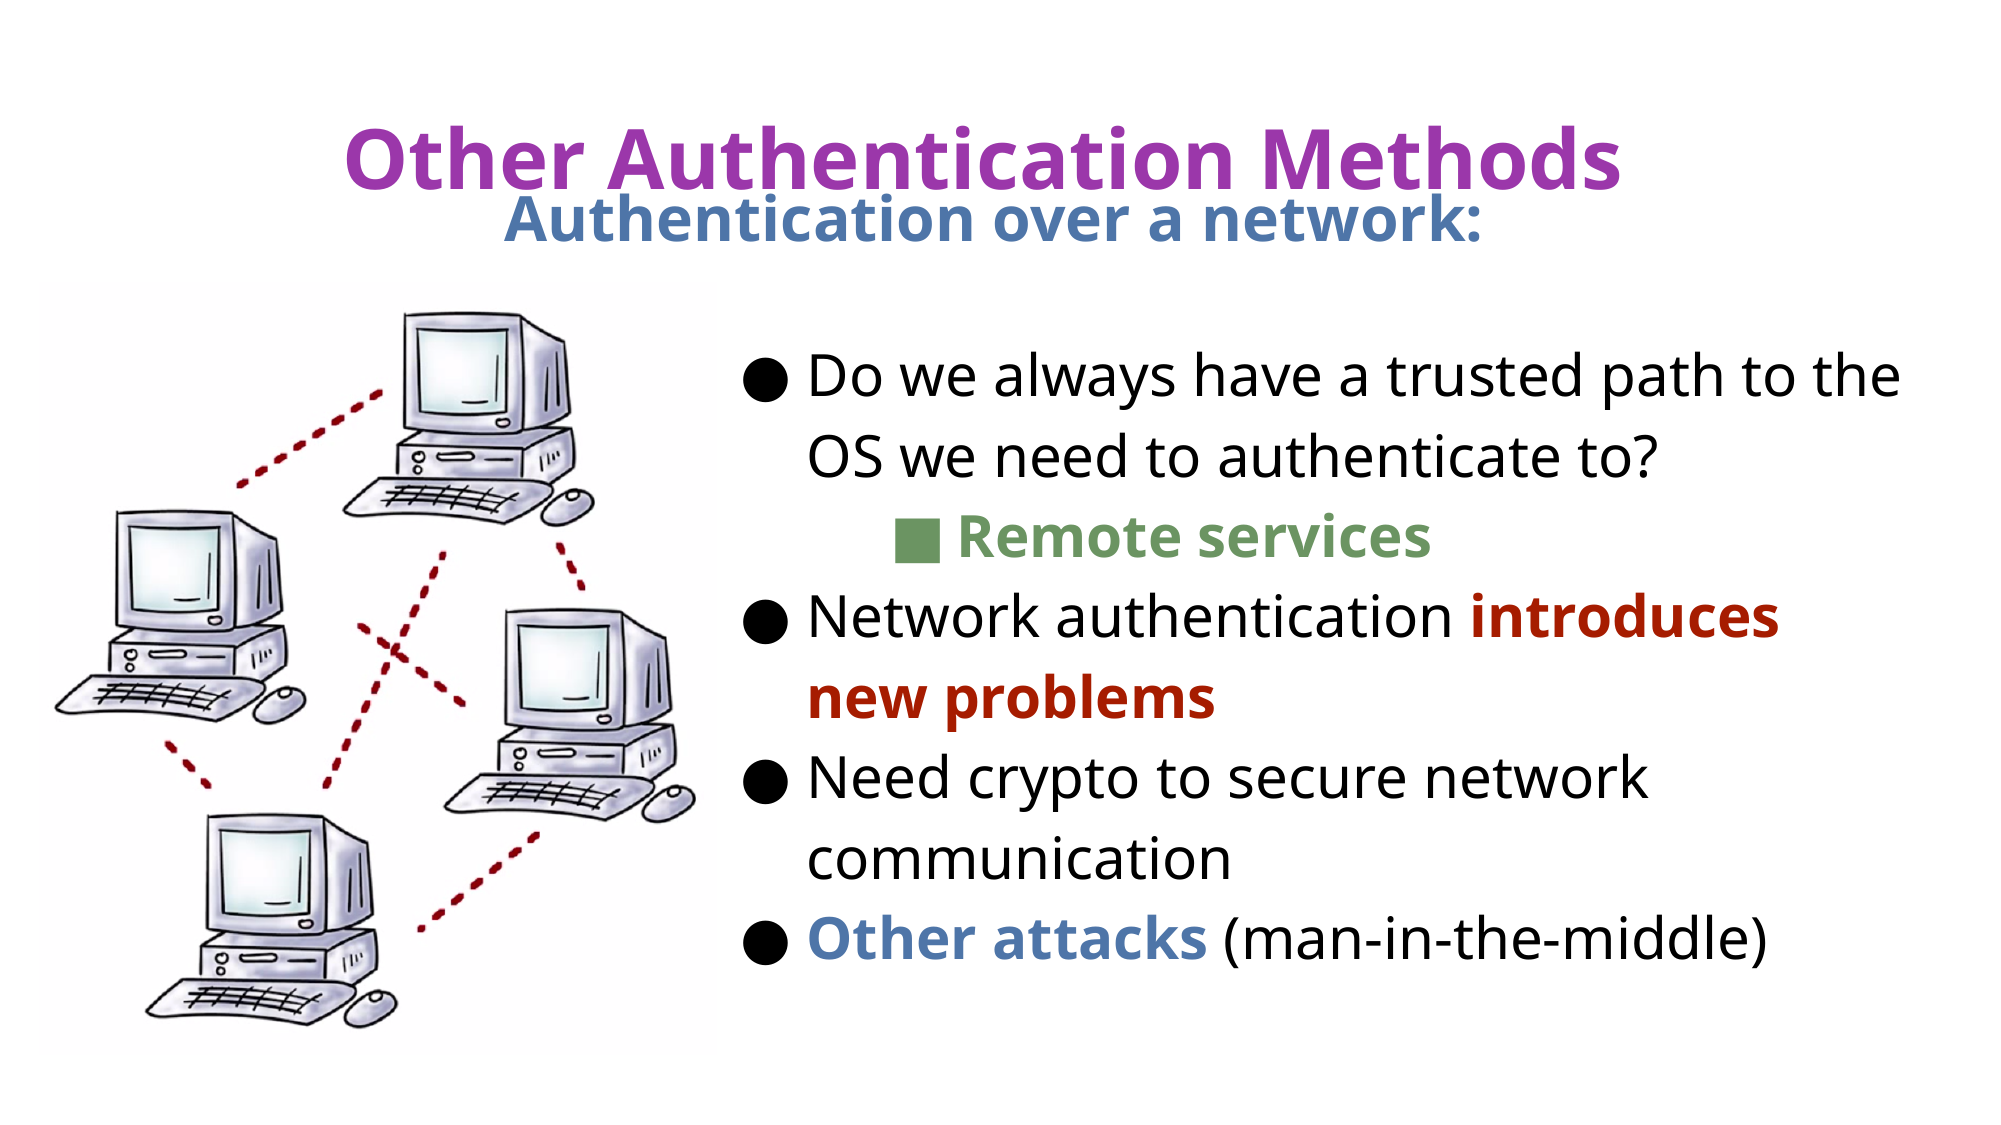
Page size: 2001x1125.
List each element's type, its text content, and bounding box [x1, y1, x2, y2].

title Other Authentication Methods [133, 37, 1834, 225]
text_box Do we always have a trusted path to the OS we need to authenticate to? Remote services Network authentication introduces new problems Need crypto to secure network communication Other attacks (man-in-the-middle) [722, 319, 1921, 980]
picture [39, 281, 717, 1055]
text_box Authentication over a network: [489, 138, 1661, 295]
